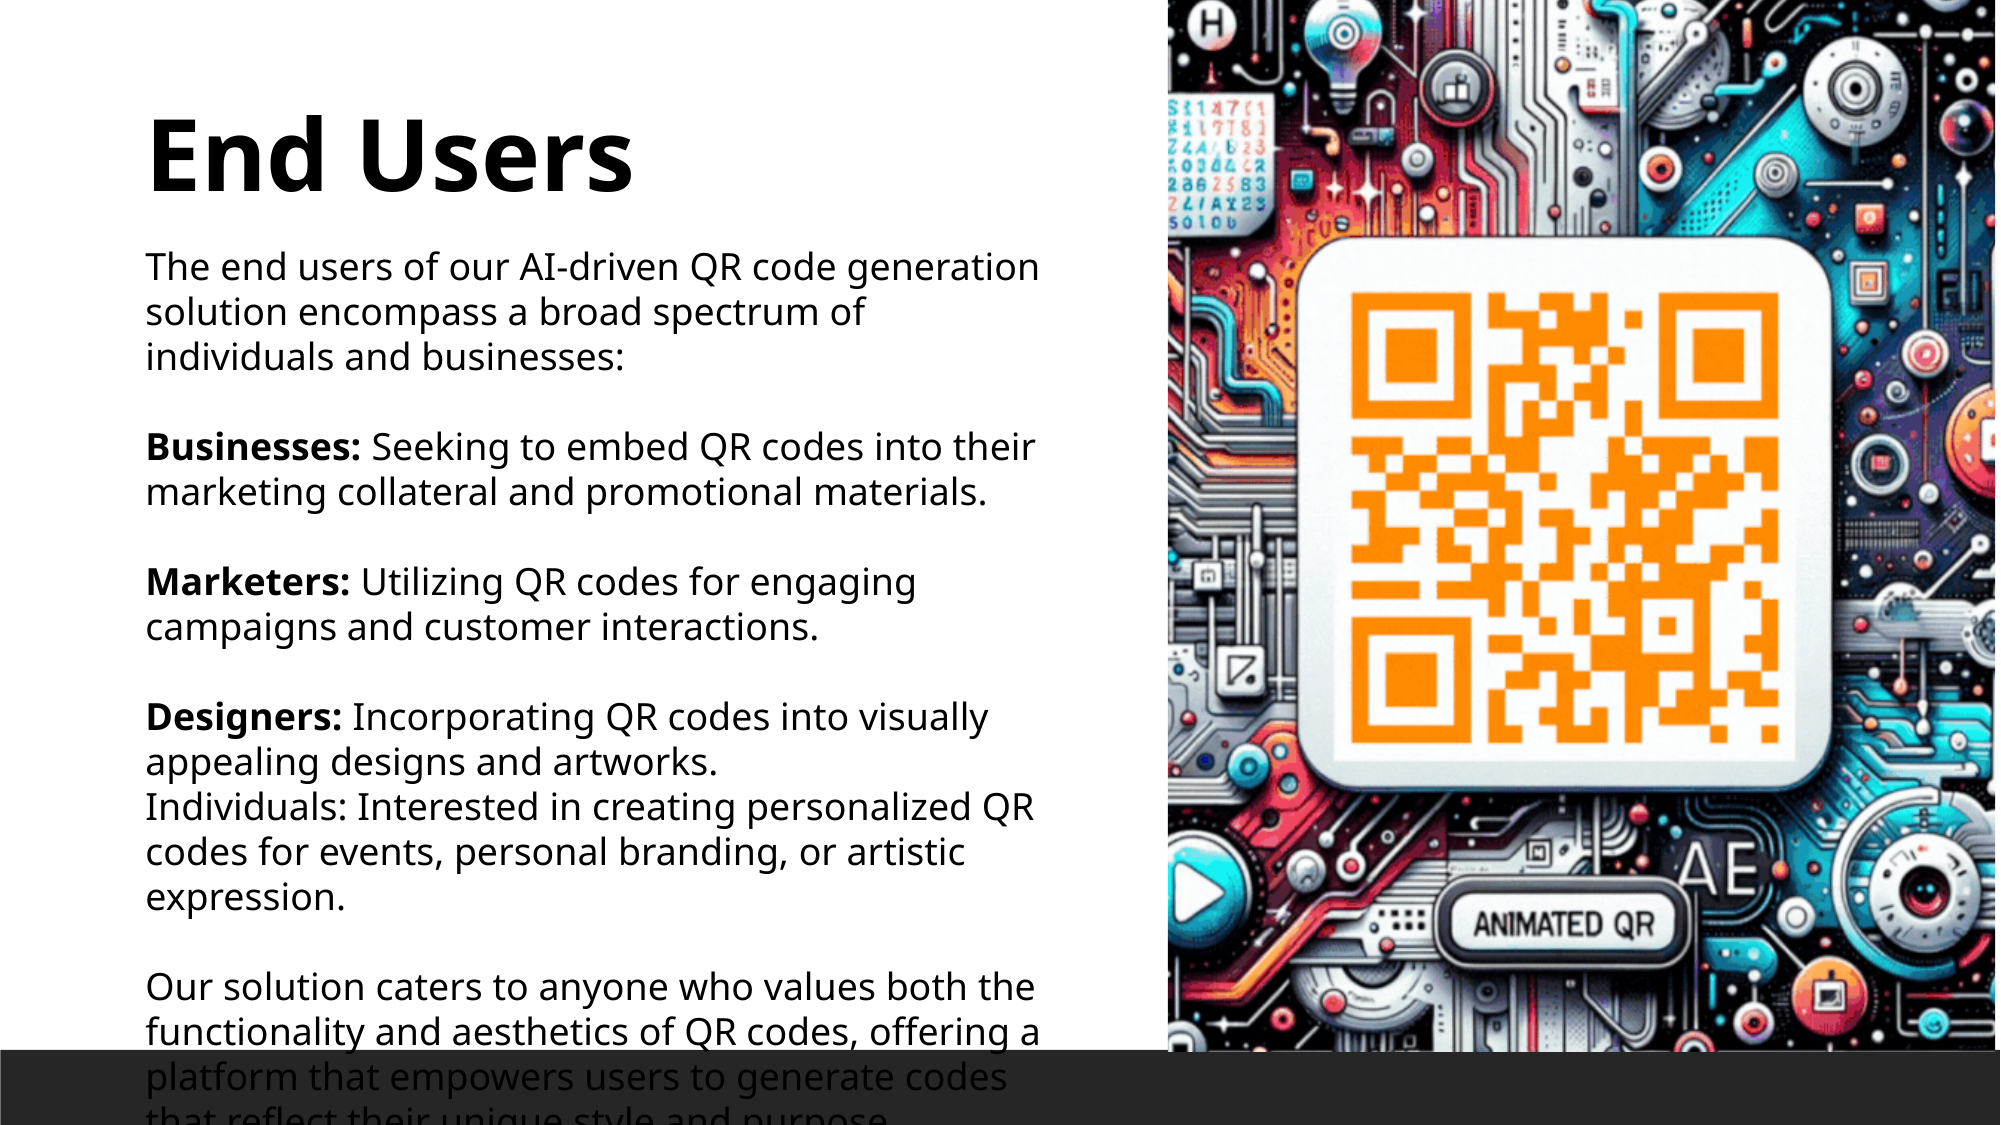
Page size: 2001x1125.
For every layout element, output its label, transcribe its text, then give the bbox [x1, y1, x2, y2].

text_box The end users of our AI-driven QR code generation solution encompass a broad spectrum of individuals and businesses: Businesses: Seeking to embed QR codes into their marketing collateral and promotional materials. Marketers: Utilizing QR codes for engaging campaigns and customer interactions. Designers: Incorporating QR codes into visually appealing designs and artworks. Individuals: Interested in creating personalized QR codes for events, personal branding, or artistic expression. Our solution caters to anyone who values both the functionality and aesthetics of QR codes, offering a platform that empowers users to generate codes that reflect their unique style and purpose. [130, 235, 1063, 1125]
picture [1167, 0, 1996, 1053]
text_box End Users [130, 84, 1131, 219]
